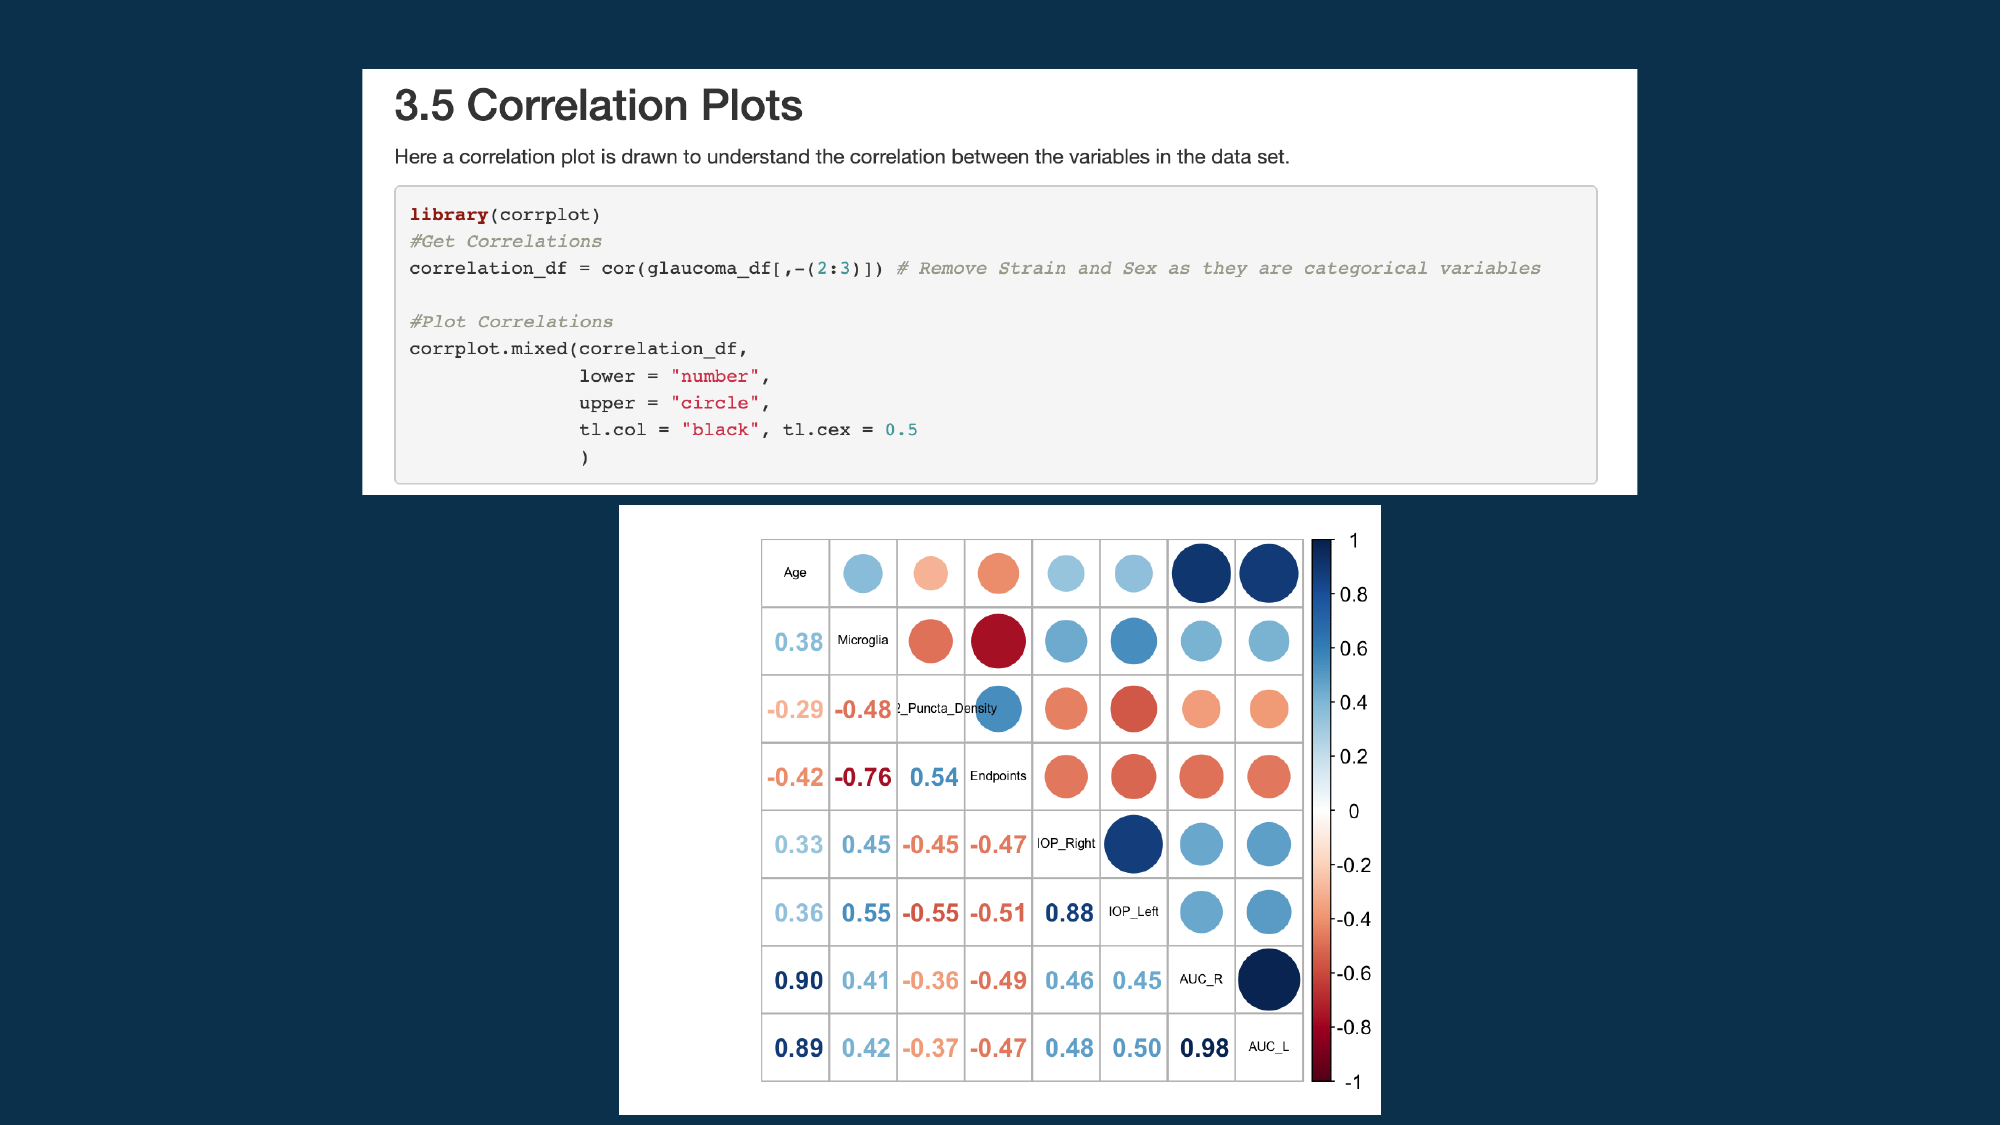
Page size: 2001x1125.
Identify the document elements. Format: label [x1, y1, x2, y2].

picture [361, 68, 1638, 496]
picture [618, 505, 1381, 1115]
